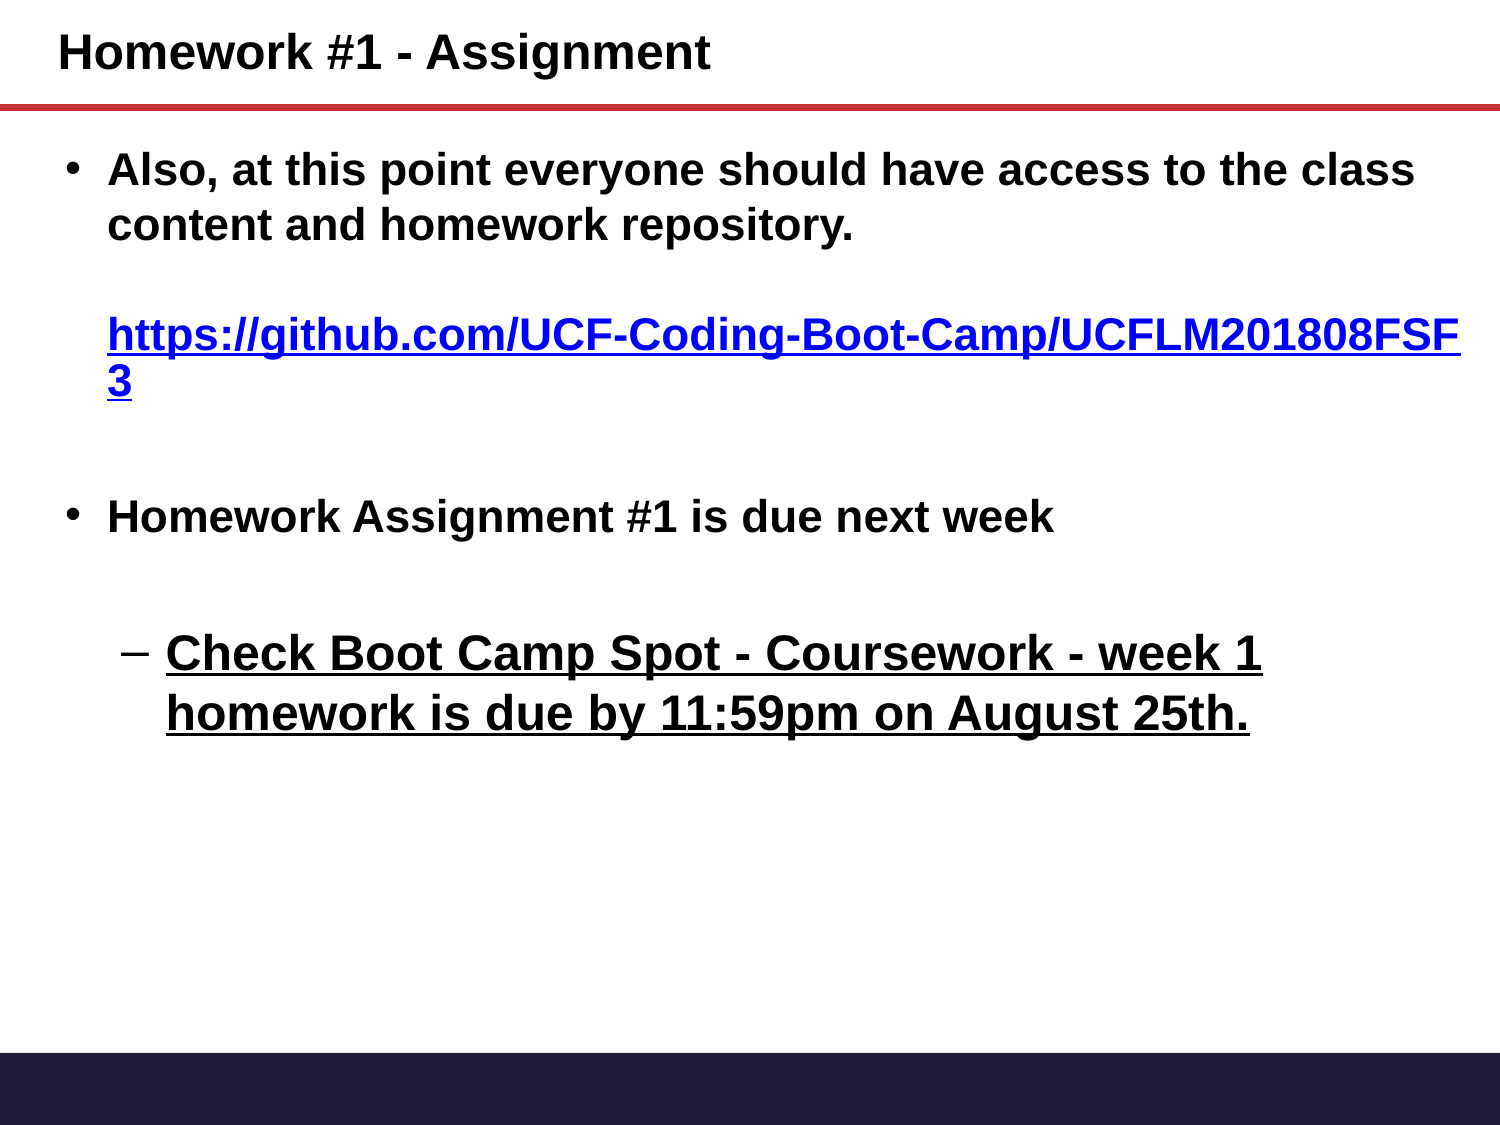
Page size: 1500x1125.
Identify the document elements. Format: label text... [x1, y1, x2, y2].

text_box Also, at this point everyone should have access to the class content and homework repository. https://github.com/UCF-Coding-Boot-Camp/UCFLM201808FSF3 Homework Assignment #1 is due next week Check Boot Camp Spot - Coursework - week 1 homework is due by 11:59pm on August 25th. [49, 124, 1484, 710]
title Homework #1 - Assignment [49, 0, 948, 108]
